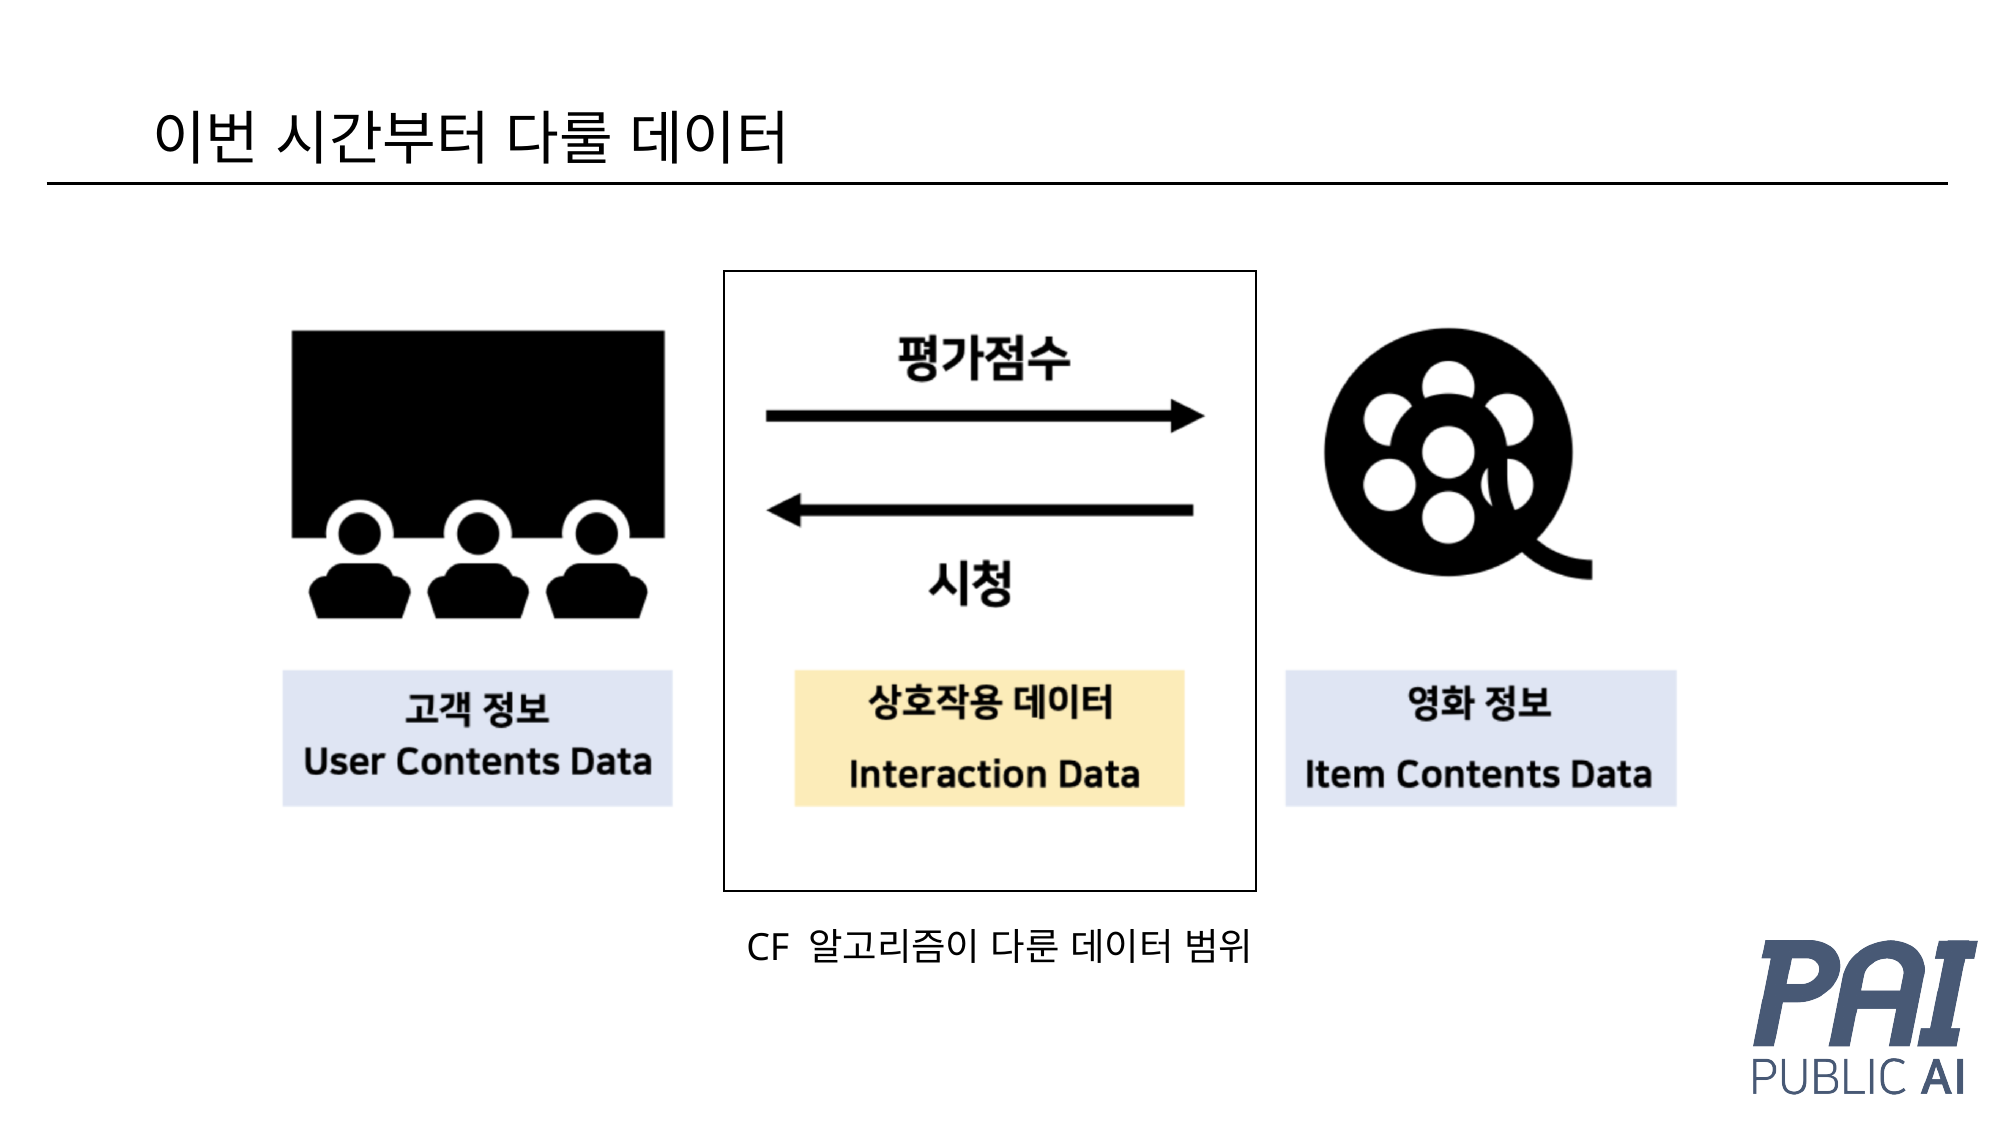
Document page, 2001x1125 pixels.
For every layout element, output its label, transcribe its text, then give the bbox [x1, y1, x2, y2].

text_box [723, 854, 1257, 892]
title 이번 시간부터 다룰 데이터 [137, 59, 1863, 180]
text_box CF 알고리즘이 다룬 데이터 범위 [731, 915, 1269, 976]
picture [236, 271, 1740, 854]
picture [1749, 940, 1978, 1105]
